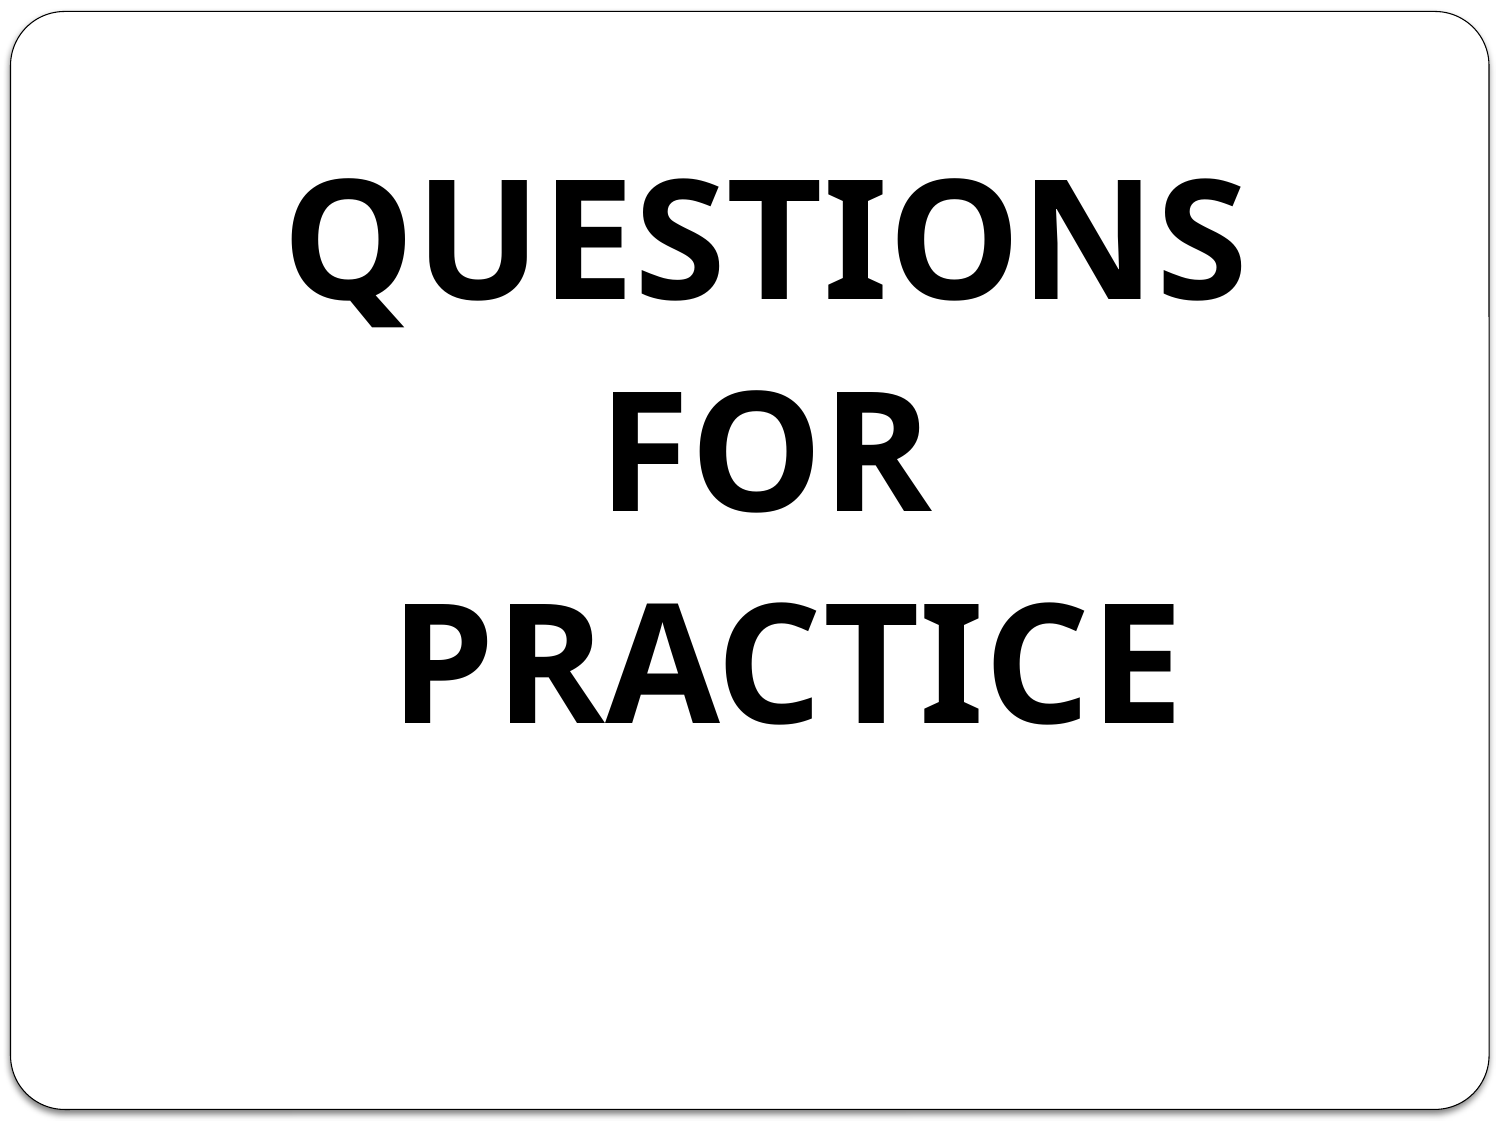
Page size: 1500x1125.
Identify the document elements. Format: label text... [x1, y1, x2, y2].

list QUESTIONS FOR PRACTICE [150, 125, 1425, 988]
